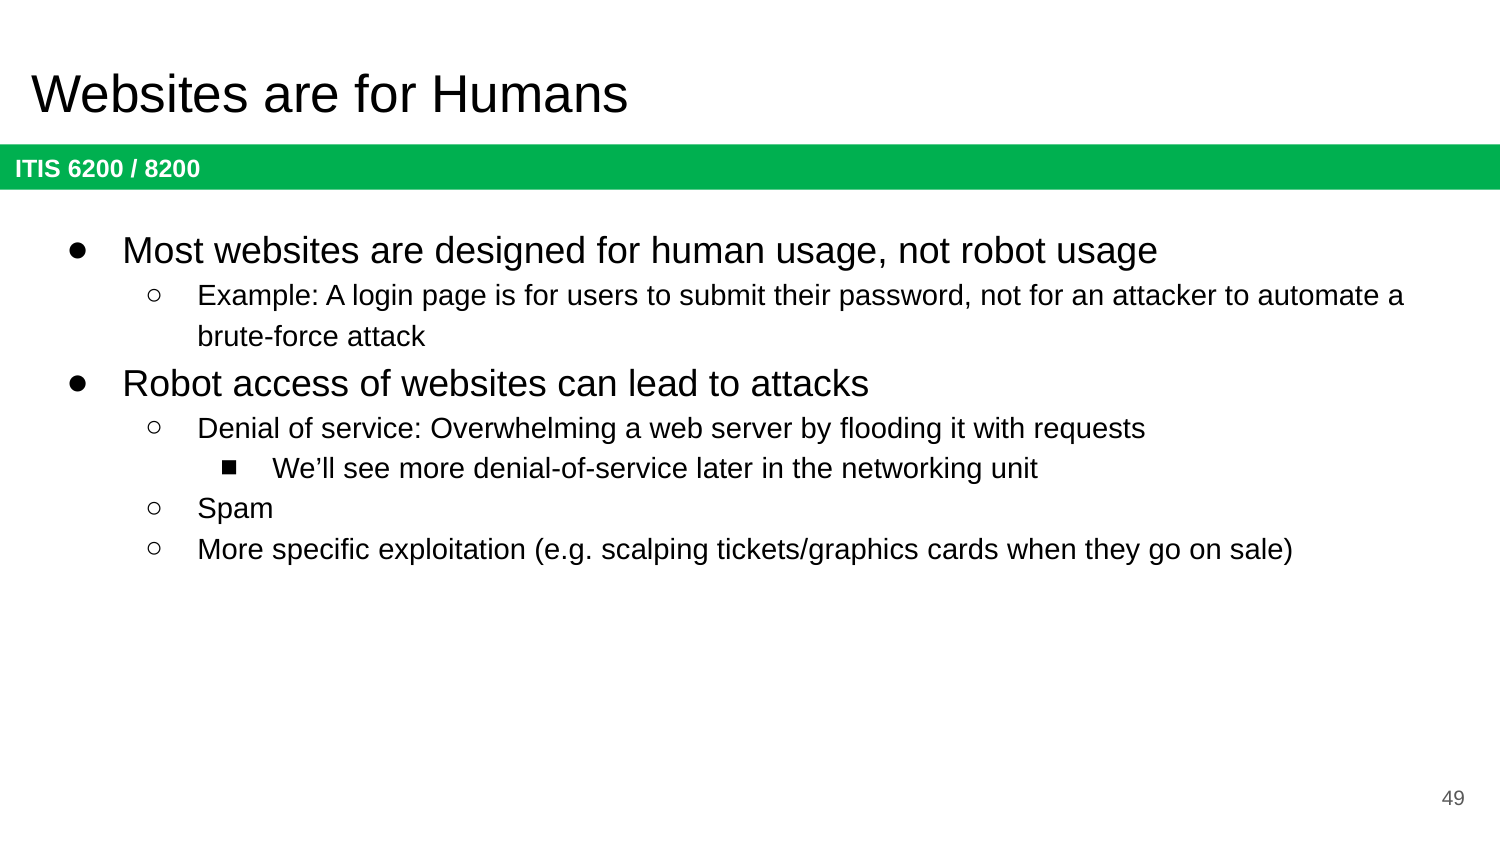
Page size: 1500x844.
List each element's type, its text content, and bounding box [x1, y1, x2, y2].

slide_number 49 [1389, 764, 1480, 830]
list Most websites are designed for human usage, not robot usage Example: A login page is for users to submit their password, not for an attacker to automate a brute-force attack Robot access of websites can lead to attacks Denial of service: Overwhelming a web server by flooding it with requests We’ll see more denial-of-service later in the networking unit Spam More specific exploitation (e.g. scalping tickets/graphics cards when they go on sale) [32, 204, 1431, 823]
title Websites are for Humans [16, 44, 1415, 139]
